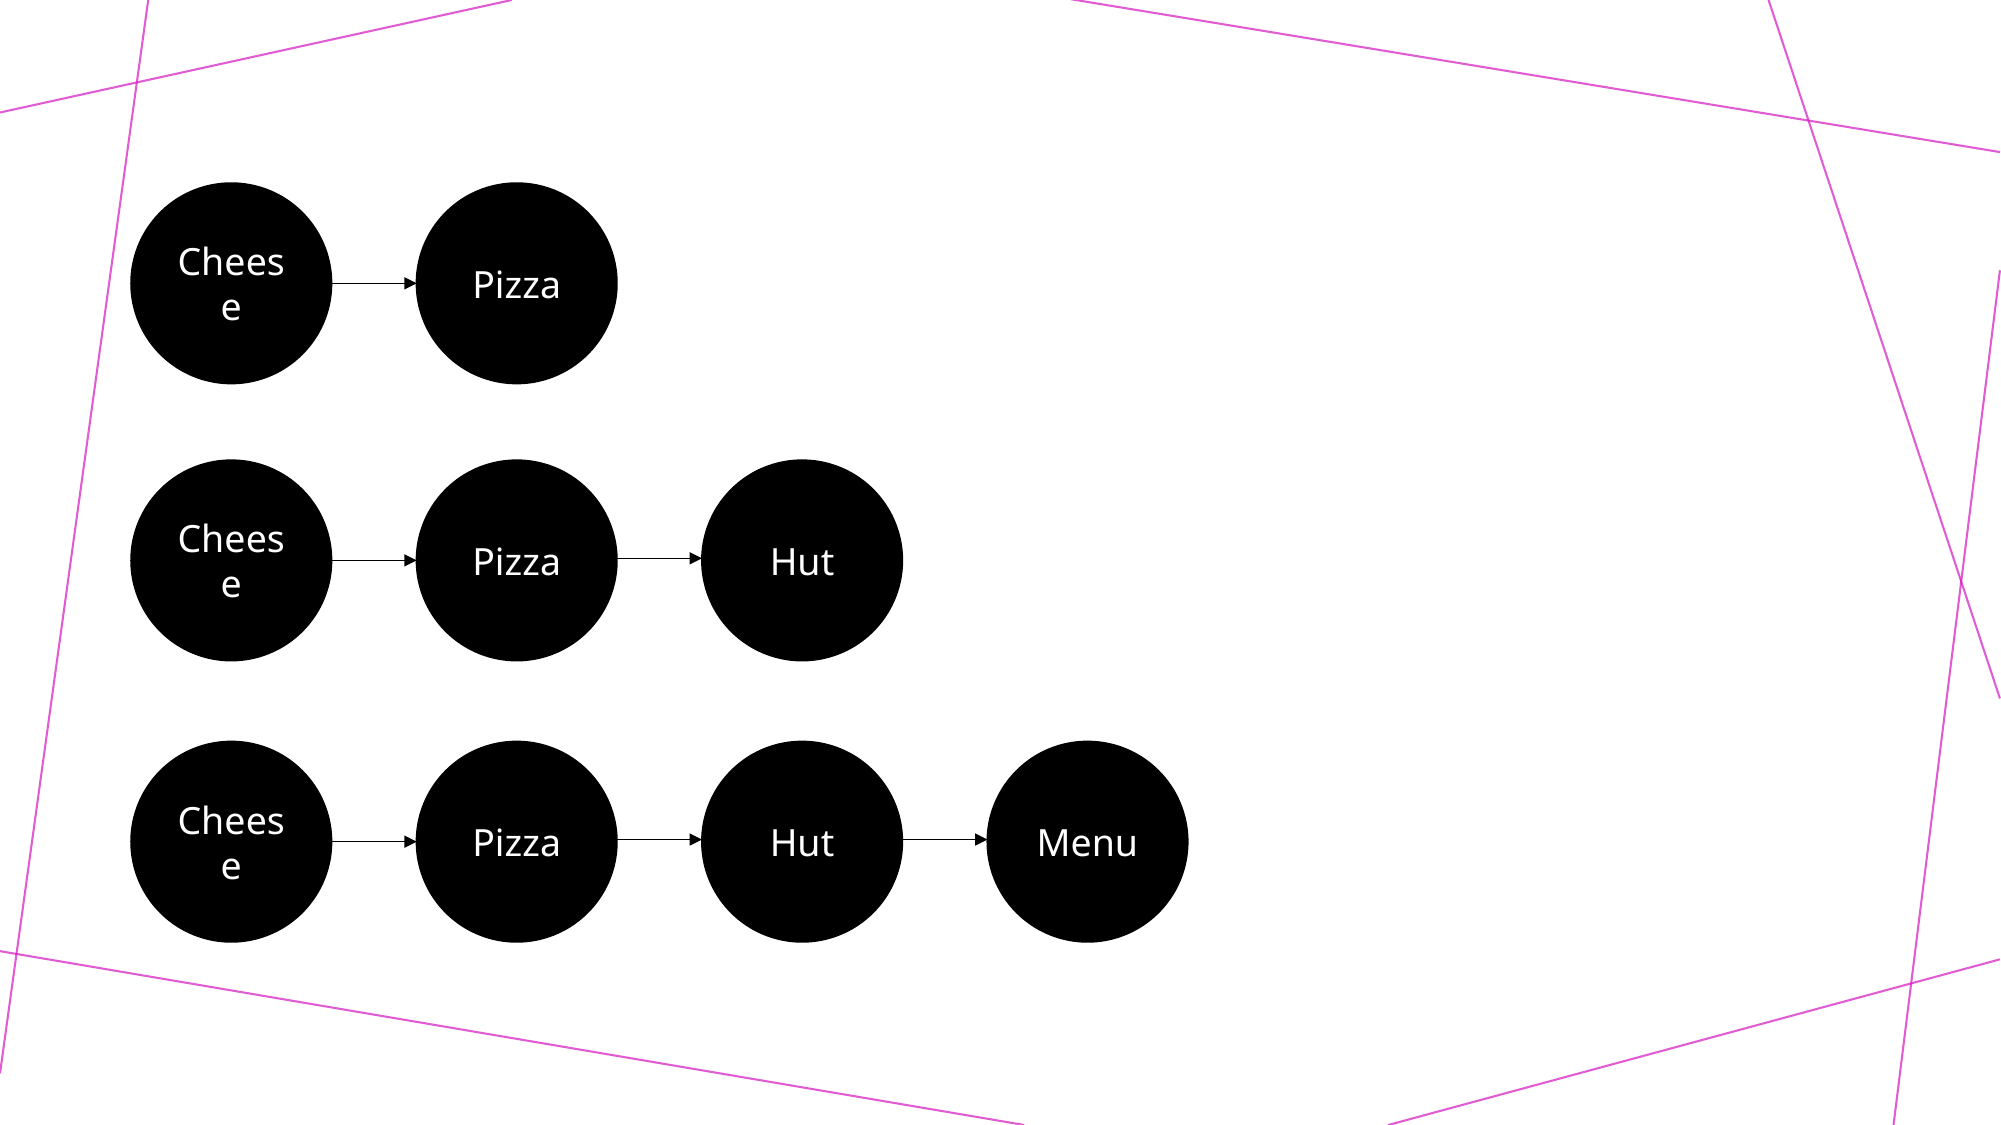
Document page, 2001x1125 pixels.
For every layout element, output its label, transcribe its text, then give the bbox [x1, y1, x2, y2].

text_box Pizza [415, 459, 618, 662]
text_box Cheese [130, 182, 333, 385]
text_box Cheese [130, 459, 333, 662]
text_box Cheese [130, 740, 333, 943]
text_box Pizza [415, 182, 618, 385]
text_box Hut [701, 459, 904, 662]
text_box Menu [986, 740, 1189, 943]
text_box Pizza [415, 740, 618, 943]
text_box Hut [701, 740, 904, 943]
